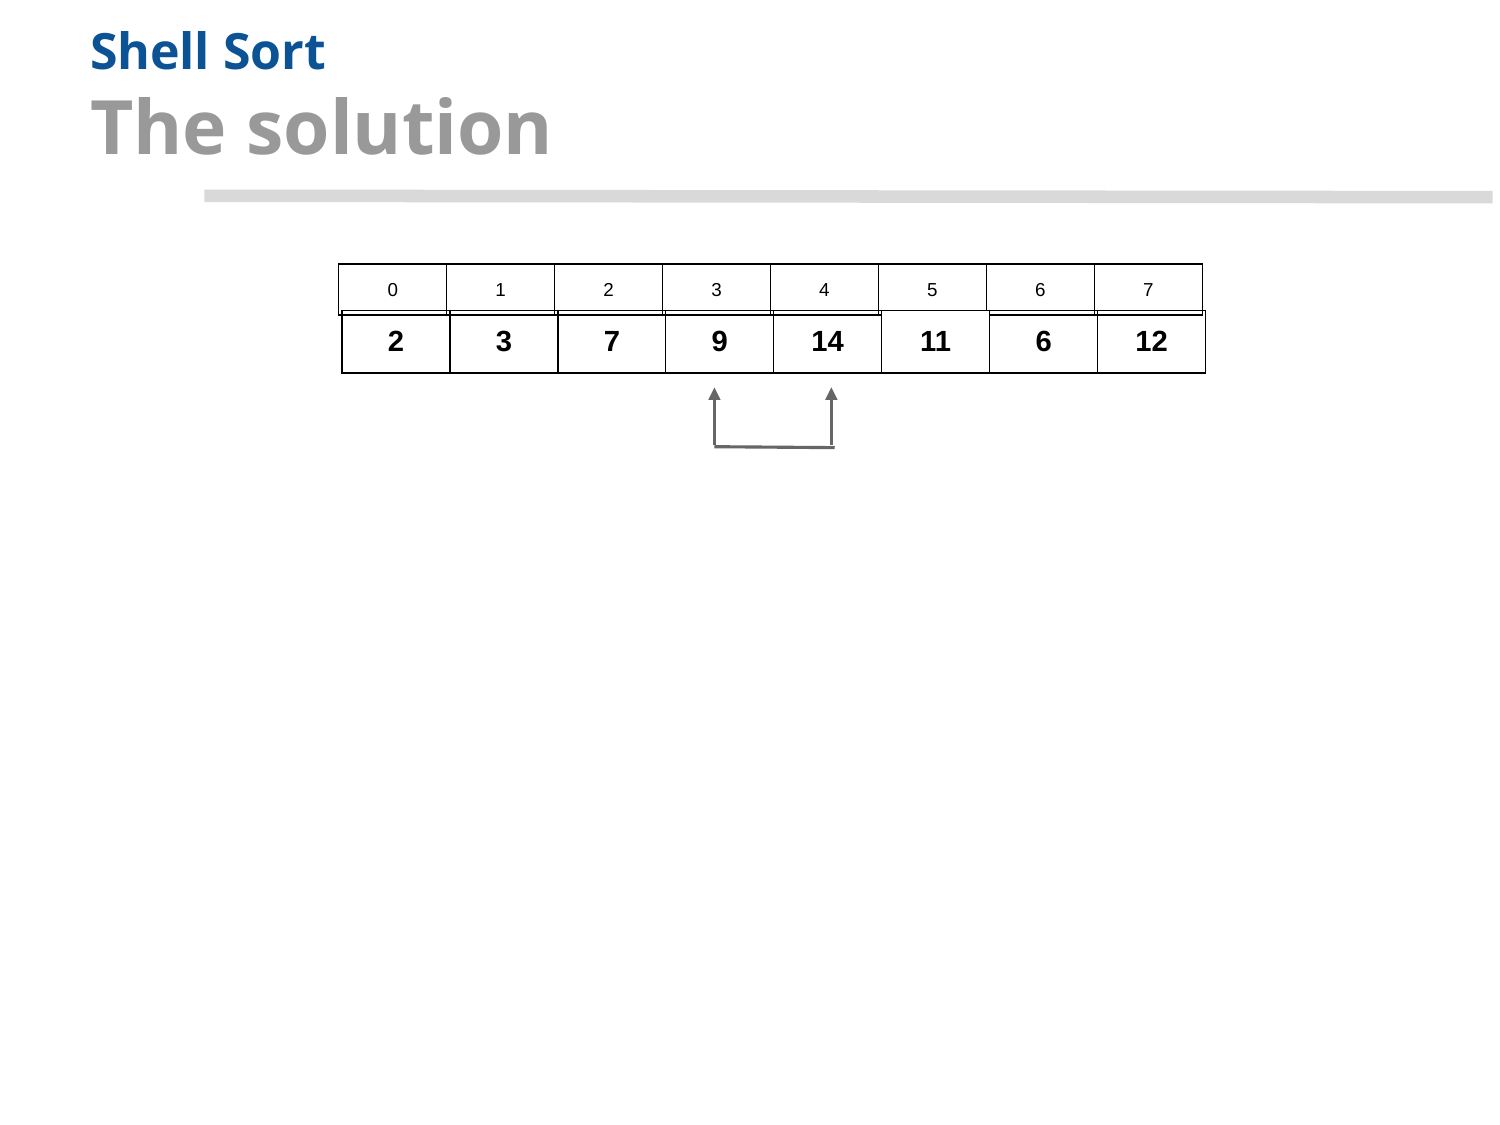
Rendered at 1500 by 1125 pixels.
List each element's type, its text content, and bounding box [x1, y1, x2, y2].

table_header 6 [987, 265, 1094, 310]
title Shell Sort The solution [75, 45, 1425, 185]
table_header 6 [990, 311, 1097, 372]
table_header 2 [343, 311, 449, 372]
table_header 11 [882, 311, 989, 372]
table_header 0 [339, 265, 446, 314]
table_header 3 [663, 265, 770, 310]
table_header 5 [879, 265, 986, 310]
table_header 4 [771, 265, 878, 310]
table_header 14 [774, 311, 881, 372]
table_header 7 [1095, 265, 1202, 310]
table_header 2 [555, 265, 662, 310]
table_header 9 [666, 311, 773, 372]
table_header 1 [447, 265, 554, 310]
table_header 3 [451, 311, 557, 372]
table_header 7 [559, 311, 665, 372]
table_header 12 [1098, 311, 1205, 372]
